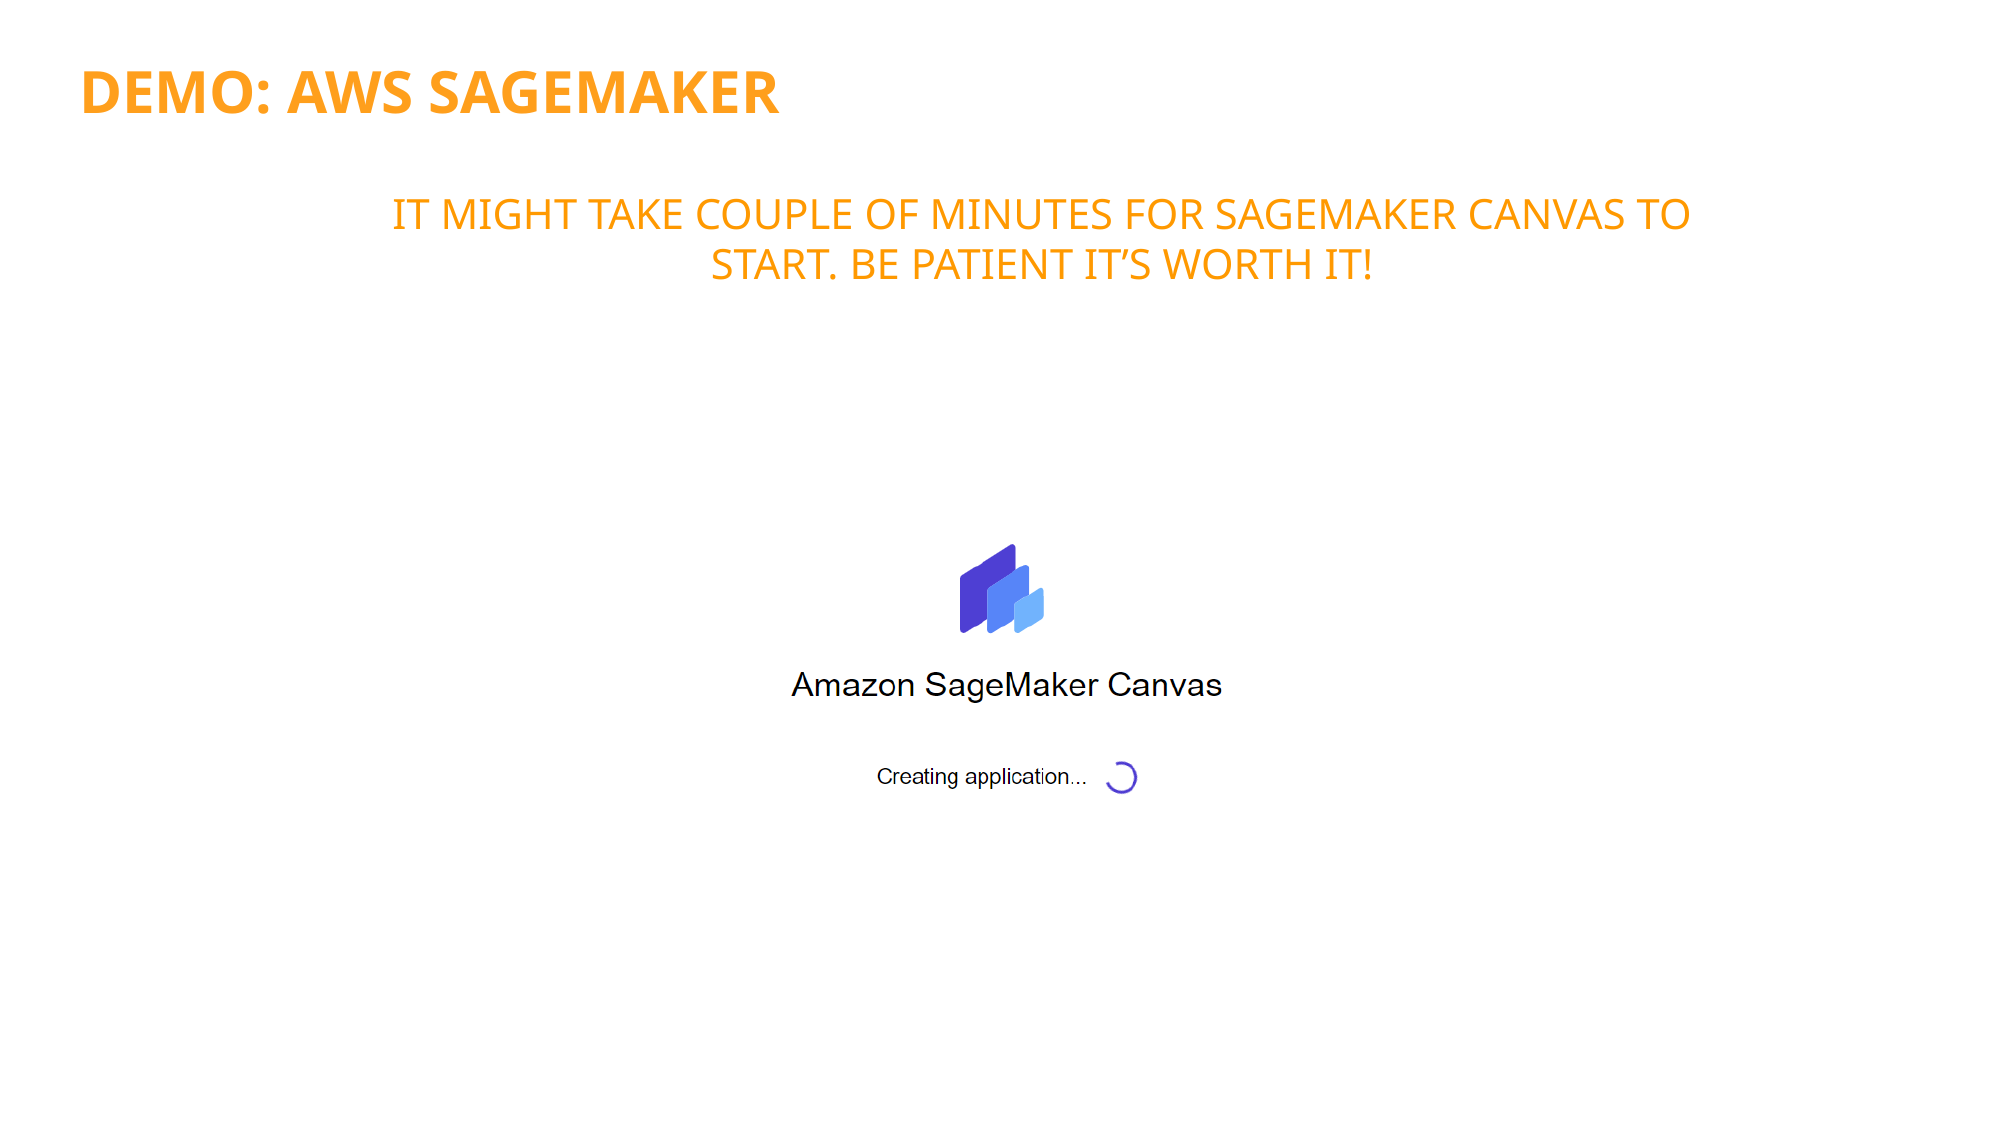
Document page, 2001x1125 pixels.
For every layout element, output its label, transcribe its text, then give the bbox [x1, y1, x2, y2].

text_box IT MIGHT TAKE COUPLE OF MINUTES FOR SAGEMAKER CANVAS TO START. BE PATIENT IT’S WORTH IT! [312, 180, 1772, 296]
picture [236, 296, 1849, 1048]
text_box DEMO: AWS SAGEMAKER [64, 47, 1677, 133]
